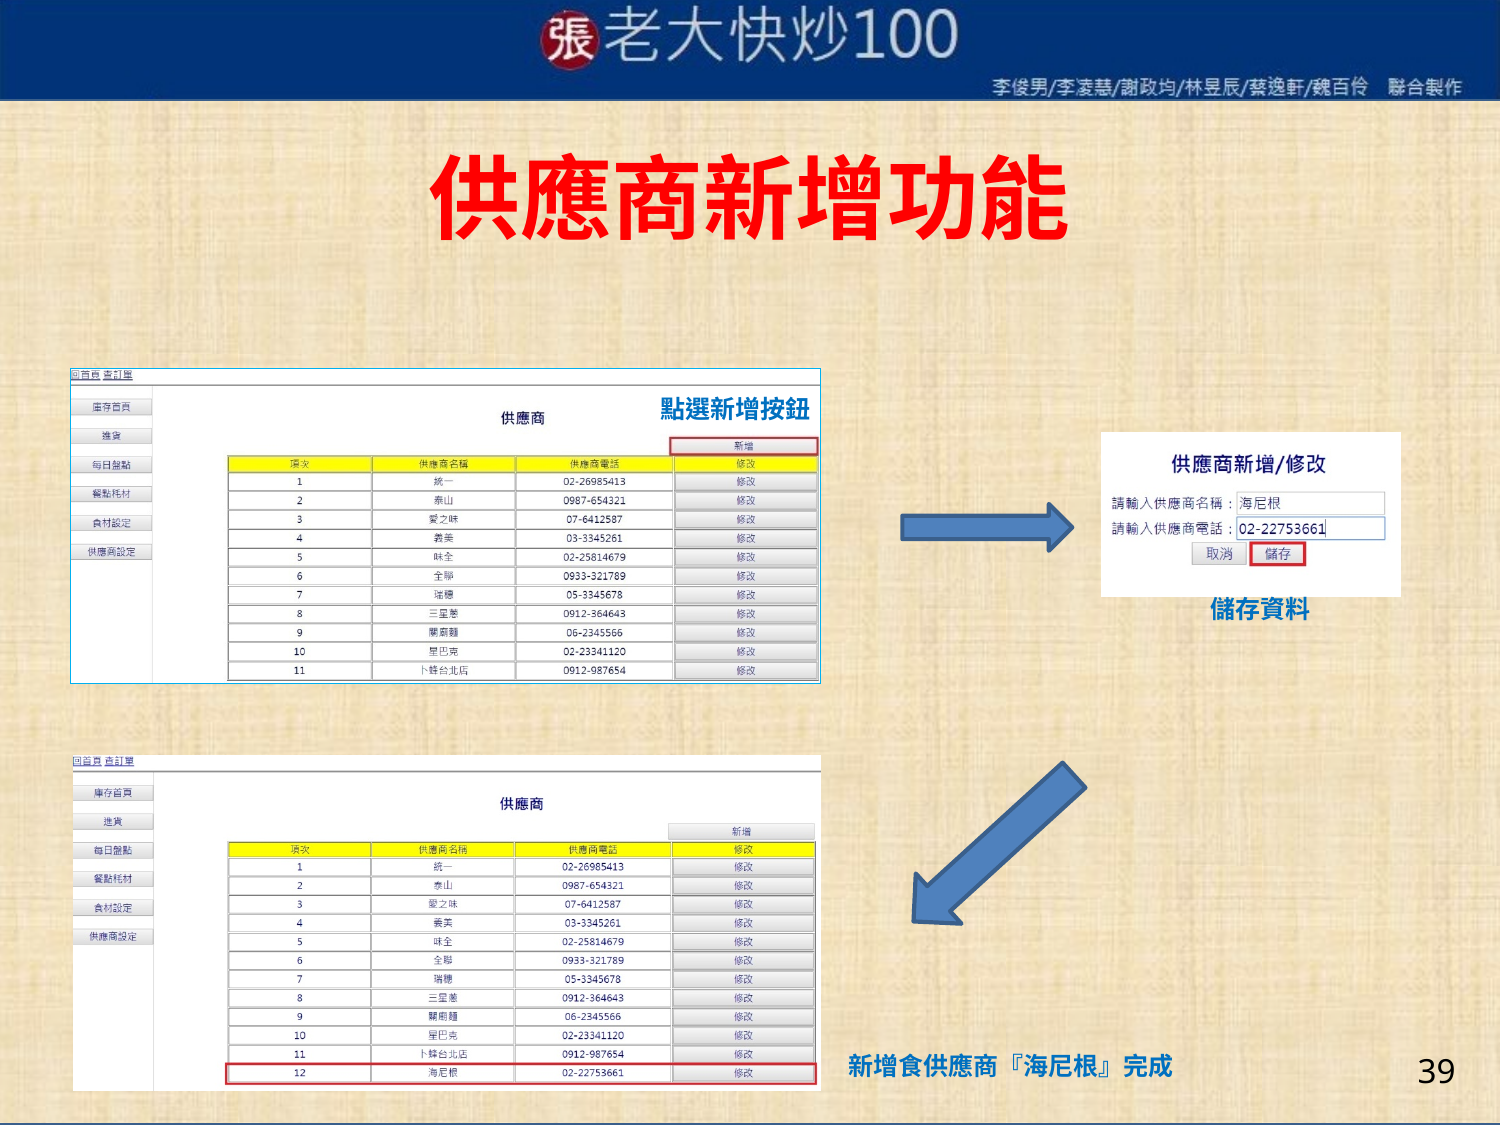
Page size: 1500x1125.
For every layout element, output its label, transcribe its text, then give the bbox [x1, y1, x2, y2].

picture [0, 0, 1500, 99]
picture [72, 370, 819, 682]
text_box [900, 501, 1075, 553]
slide_number 39 [1120, 1042, 1471, 1103]
title 供應商新增功能 [112, 75, 1388, 317]
text_box 新增食供應商『海尼根』完成 [833, 1042, 1120, 1088]
picture [1101, 432, 1401, 598]
picture [72, 754, 821, 1091]
text_box 儲存資料 [1196, 607, 1326, 631]
text_box [911, 760, 1088, 926]
